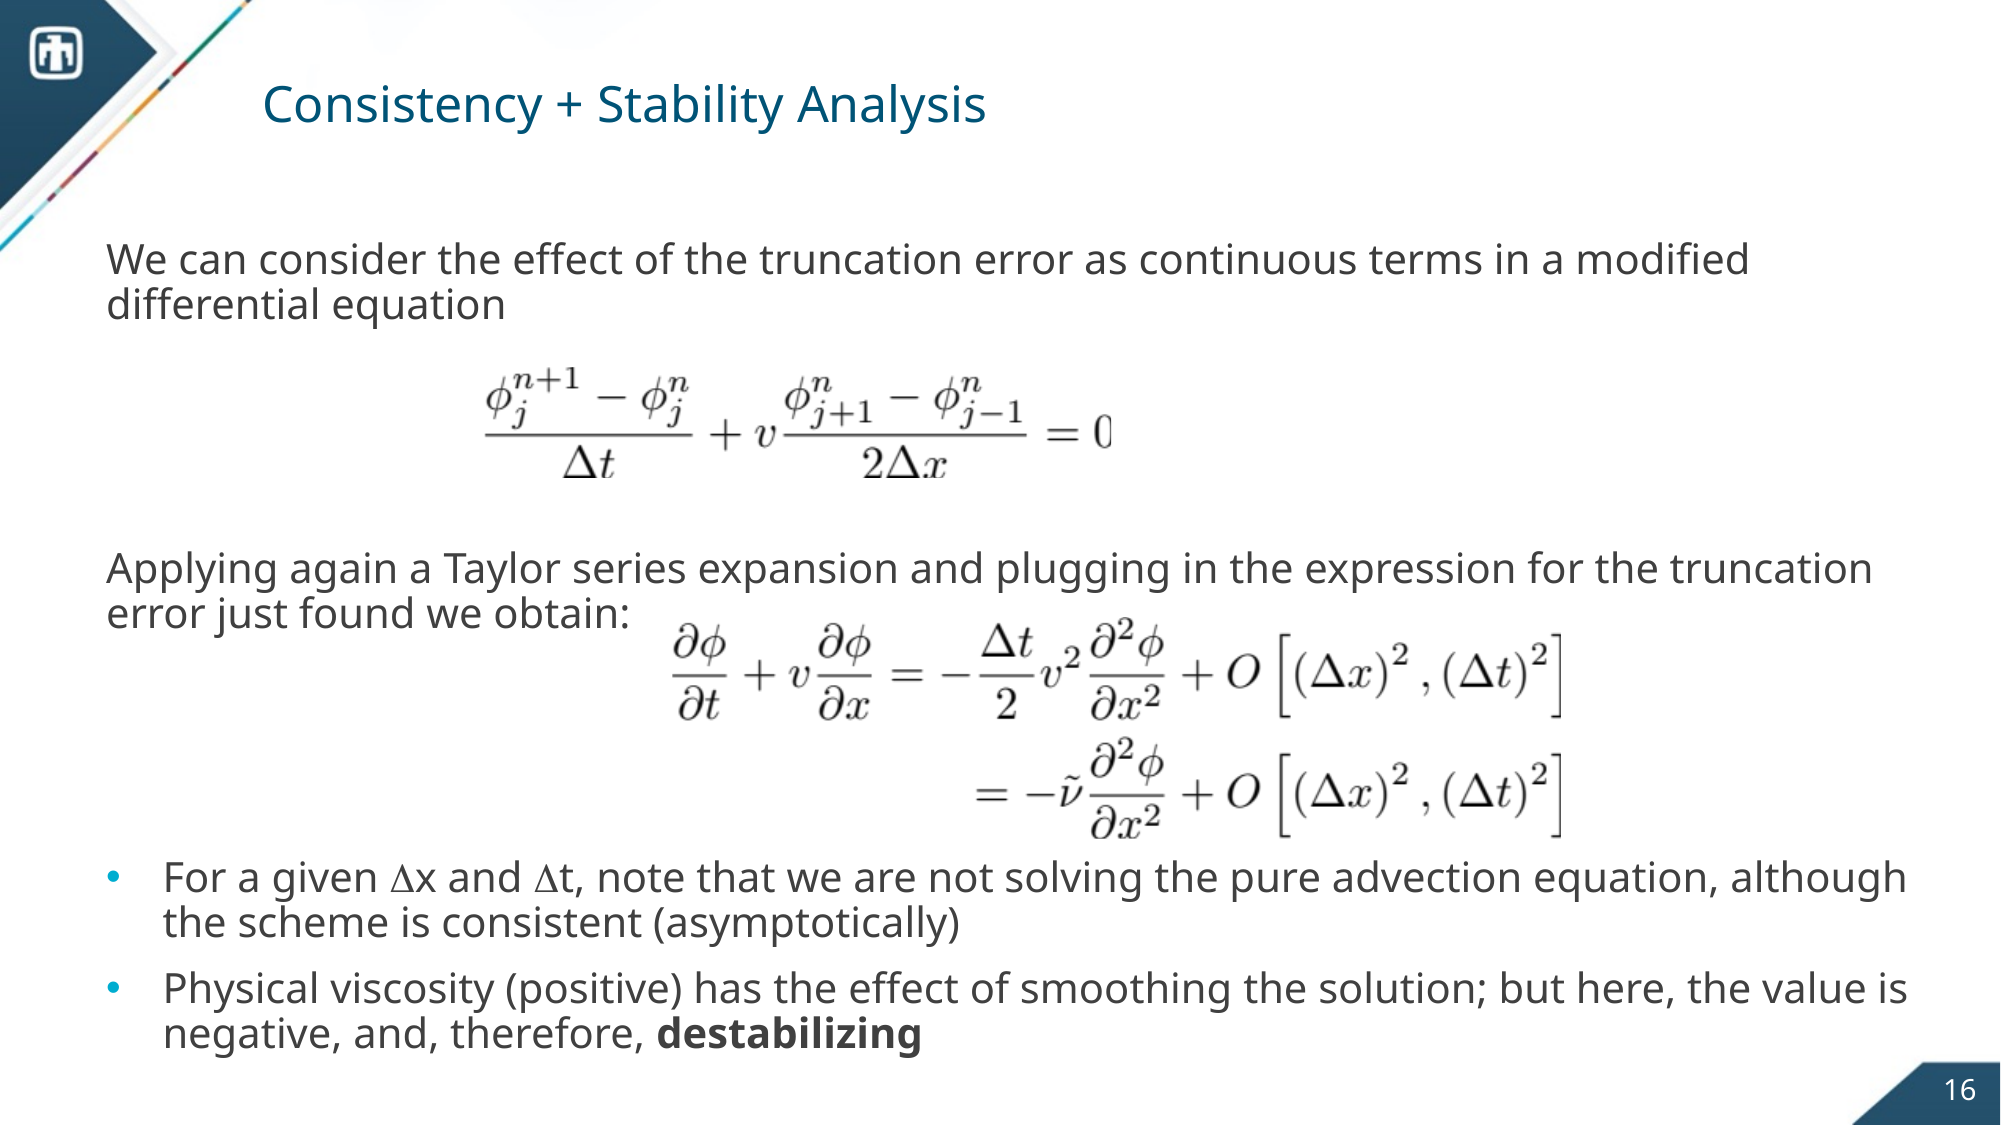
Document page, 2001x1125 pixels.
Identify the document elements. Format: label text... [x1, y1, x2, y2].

slide_number 16 [1919, 1061, 2000, 1122]
title Consistency + Stability Analysis [262, 42, 1919, 170]
picture [0, 0, 2001, 1125]
list We can consider the effect of the truncation error as continuous terms in a modified differential equation Applying again a Taylor series expansion and plugging in the expression for the truncation error just found we obtain: For a given Dx and Dt, note that we are not solving the pure advection equation, although the scheme is consistent (asymptotically) Physical viscosity (positive) has the effect of smoothing the solution; but here, the value is negative, and, therefore, destabilizing [106, 231, 1919, 1122]
